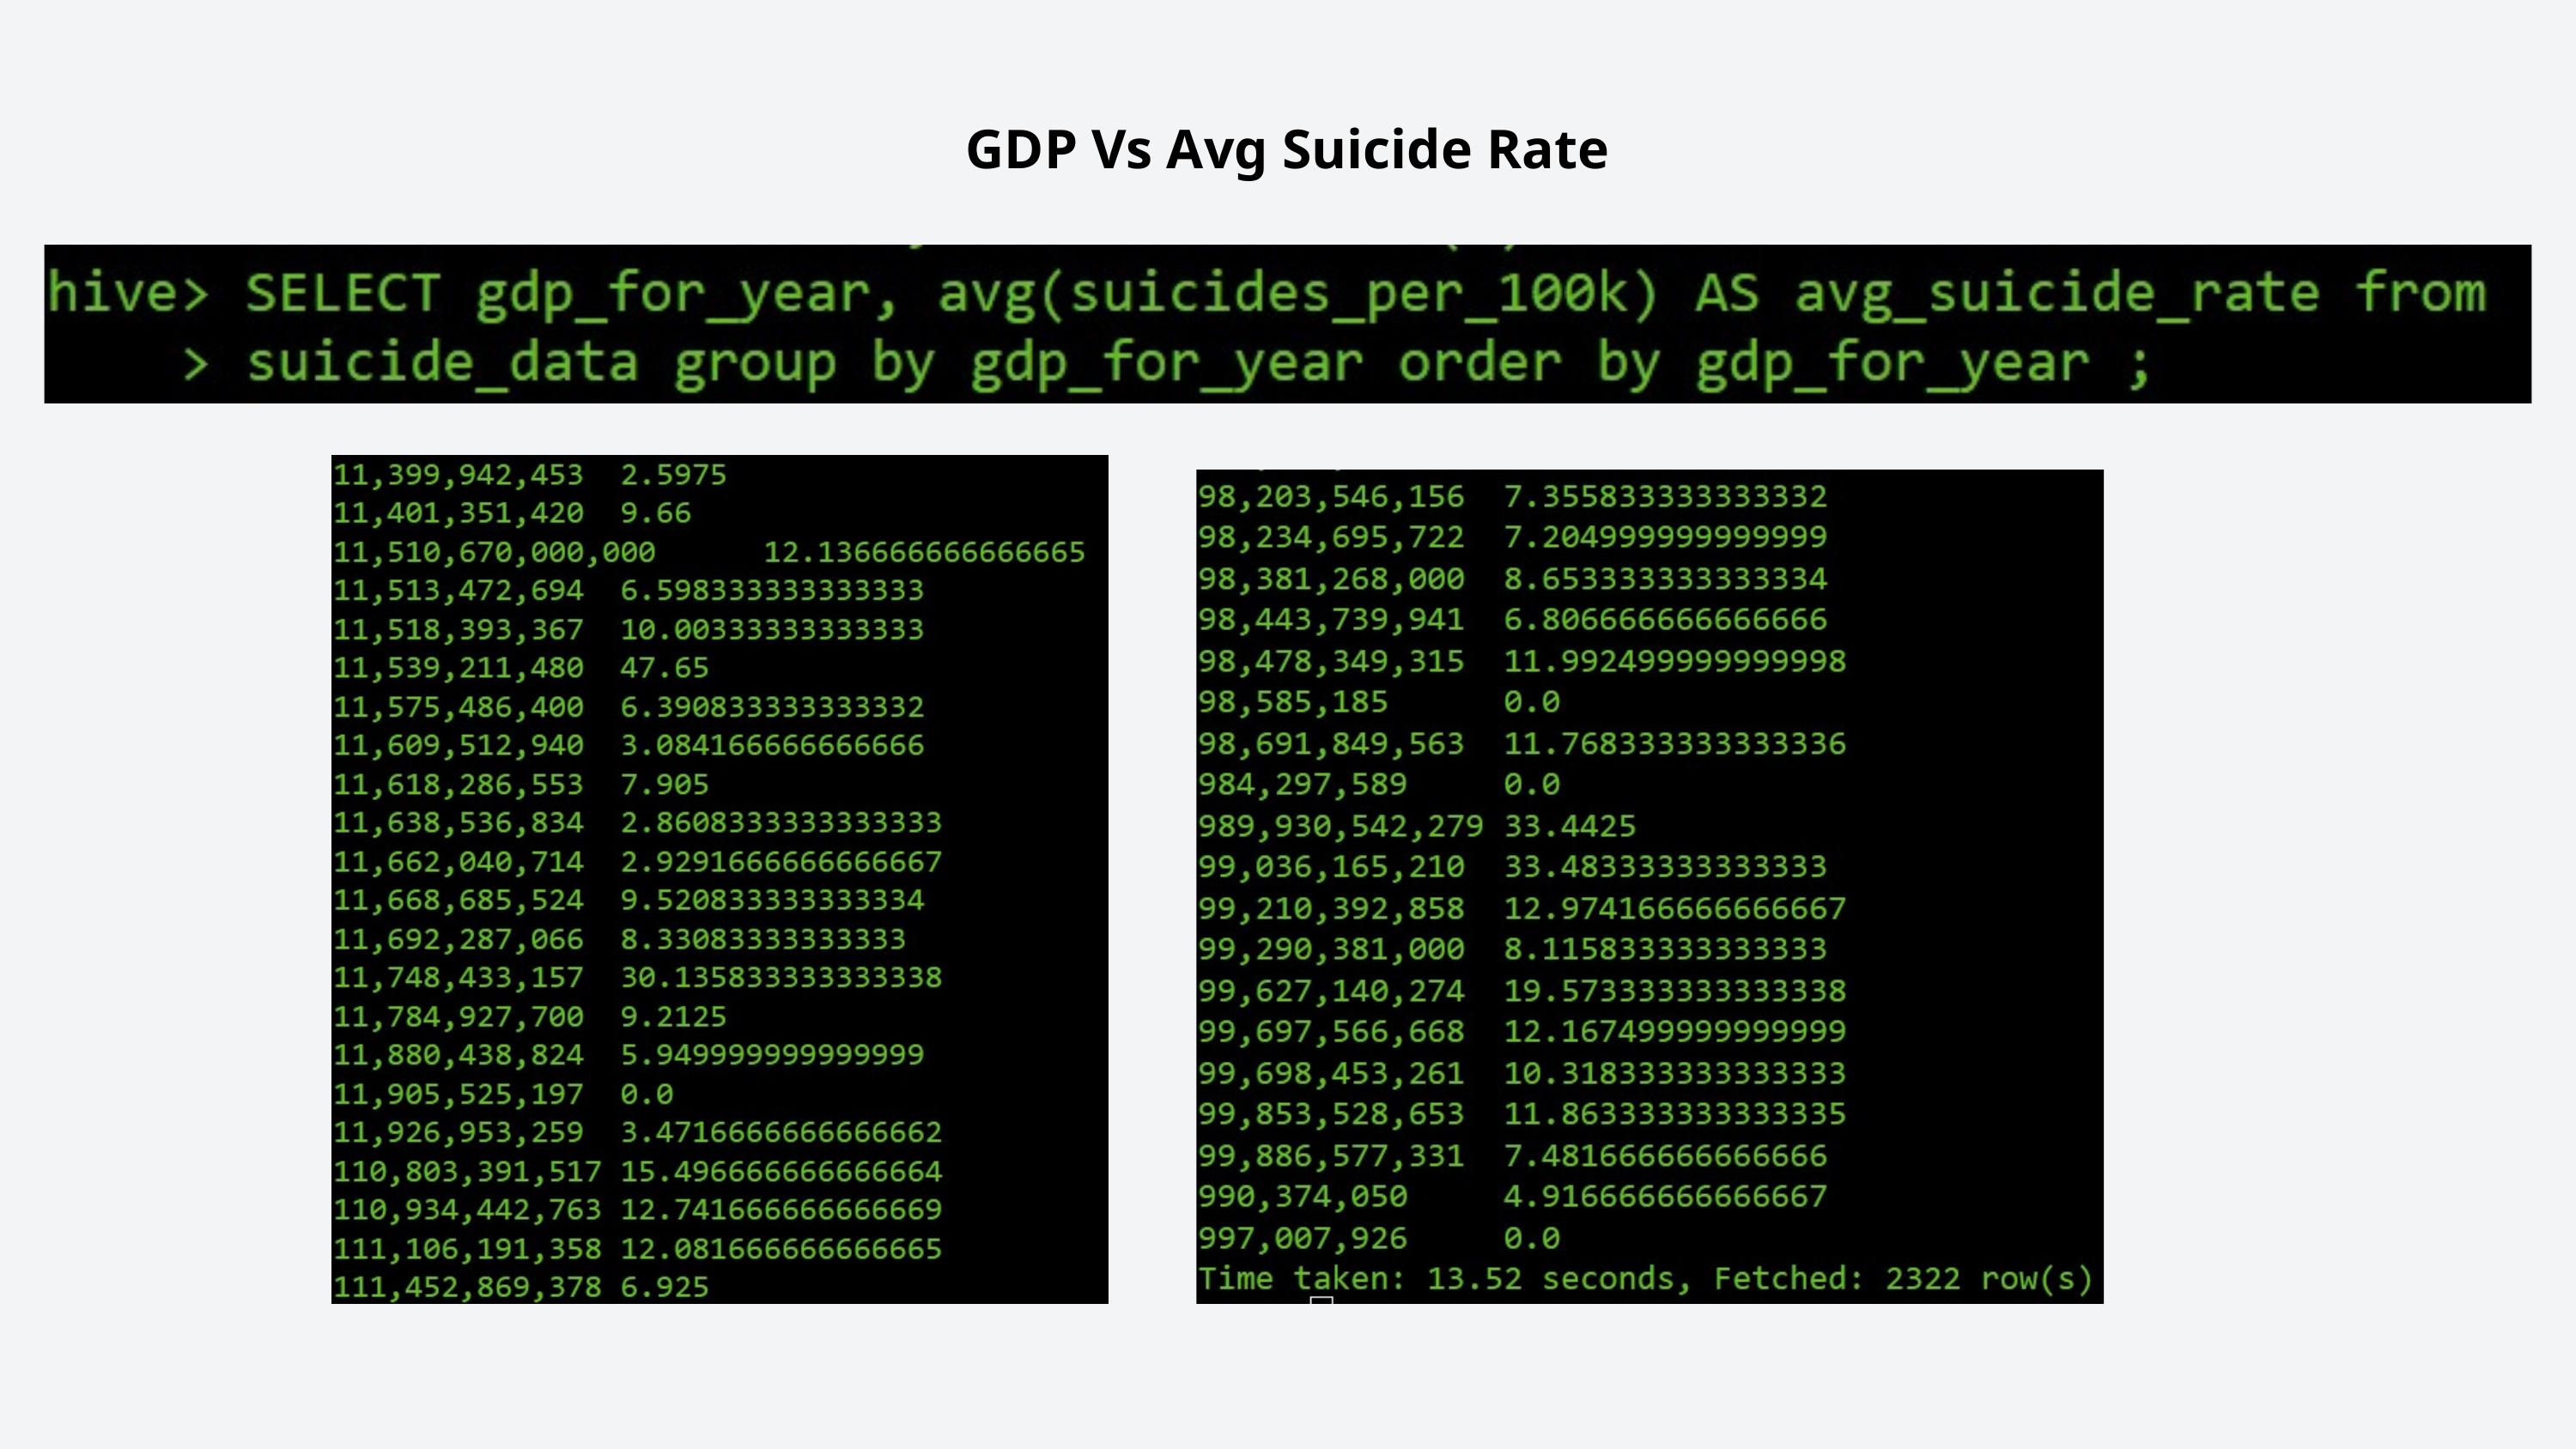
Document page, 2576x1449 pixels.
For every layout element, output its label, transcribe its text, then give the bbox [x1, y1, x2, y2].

text_box [1196, 470, 2105, 1304]
text_box GDP Vs Avg Suicide Rate [44, 104, 2532, 180]
text_box [331, 455, 1109, 1304]
text_box [44, 245, 2532, 404]
